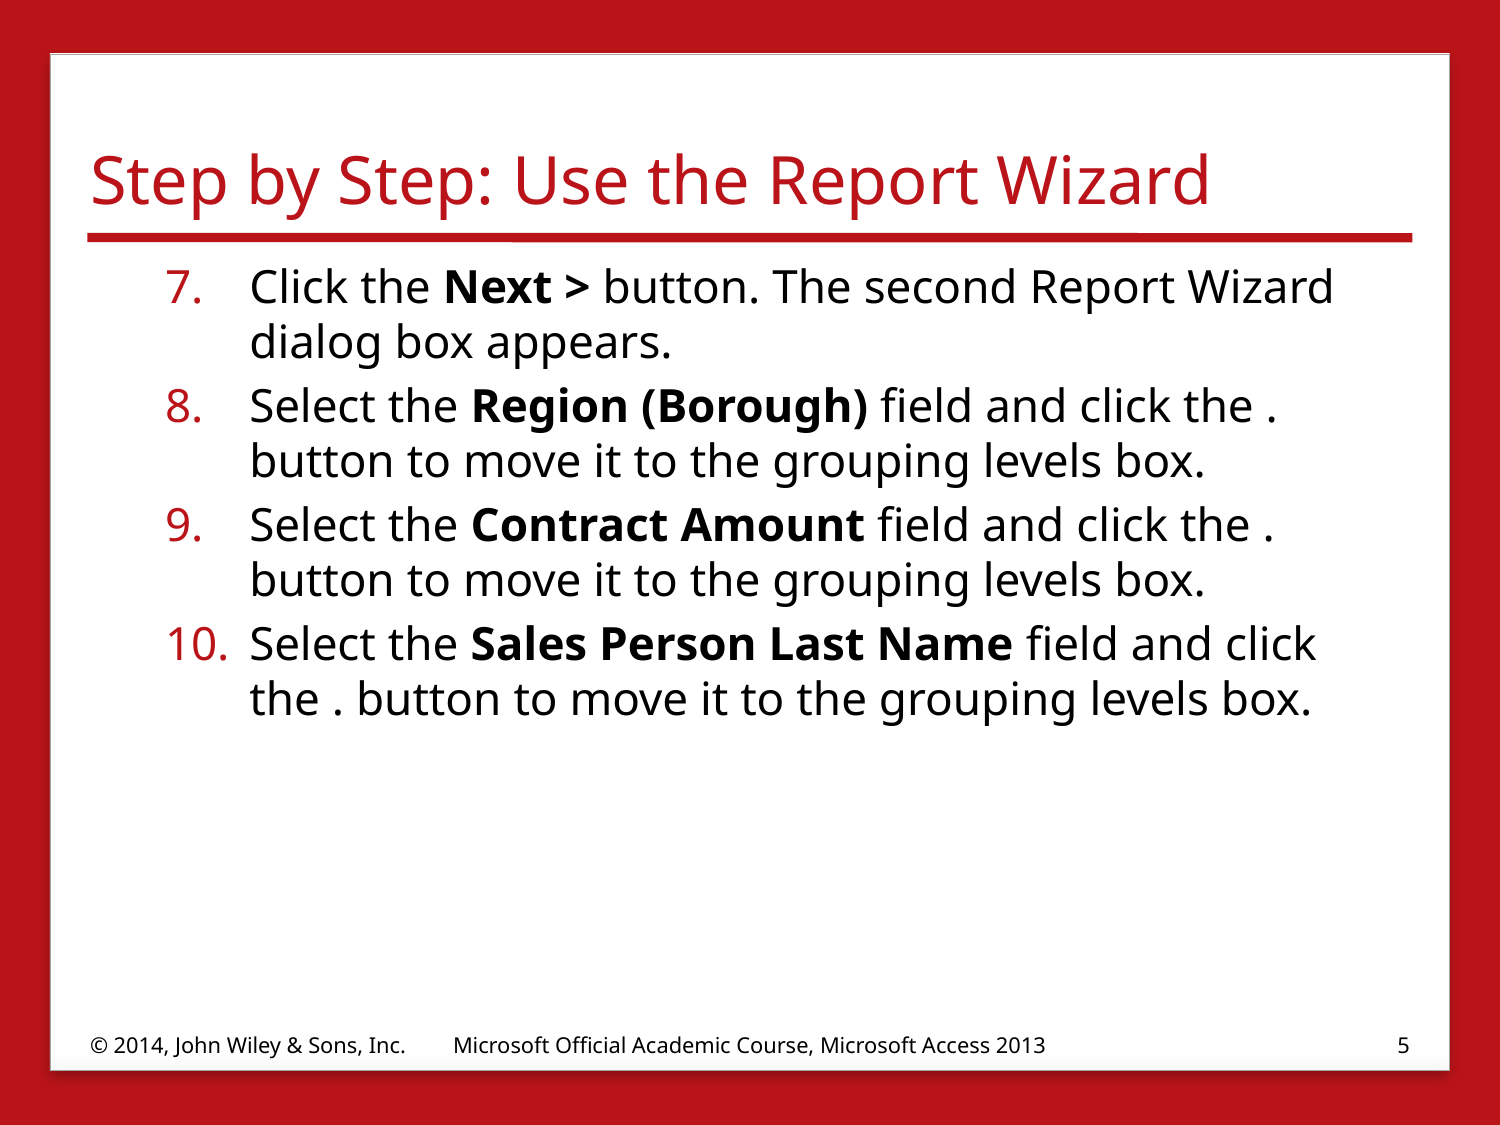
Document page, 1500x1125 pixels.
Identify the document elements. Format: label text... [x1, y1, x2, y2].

list Click the Next > button. The second Report Wizard dialog box appears. Select the Region (Borough) field and click the . button to move it to the grouping levels box. Select the Contract Amount field and click the . button to move it to the grouping levels box. Select the Sales Person Last Name field and click the . button to move it to the grouping levels box. [75, 249, 1425, 1063]
footer Microsoft Official Academic Course, Microsoft Access 2013 [431, 1024, 1069, 1103]
slide_number © 2014, John Wiley & Sons, Inc. [74, 1024, 426, 1103]
slide_number 5 [1074, 1024, 1426, 1103]
title Step by Step: Use the Report Wizard [74, 74, 1426, 226]
